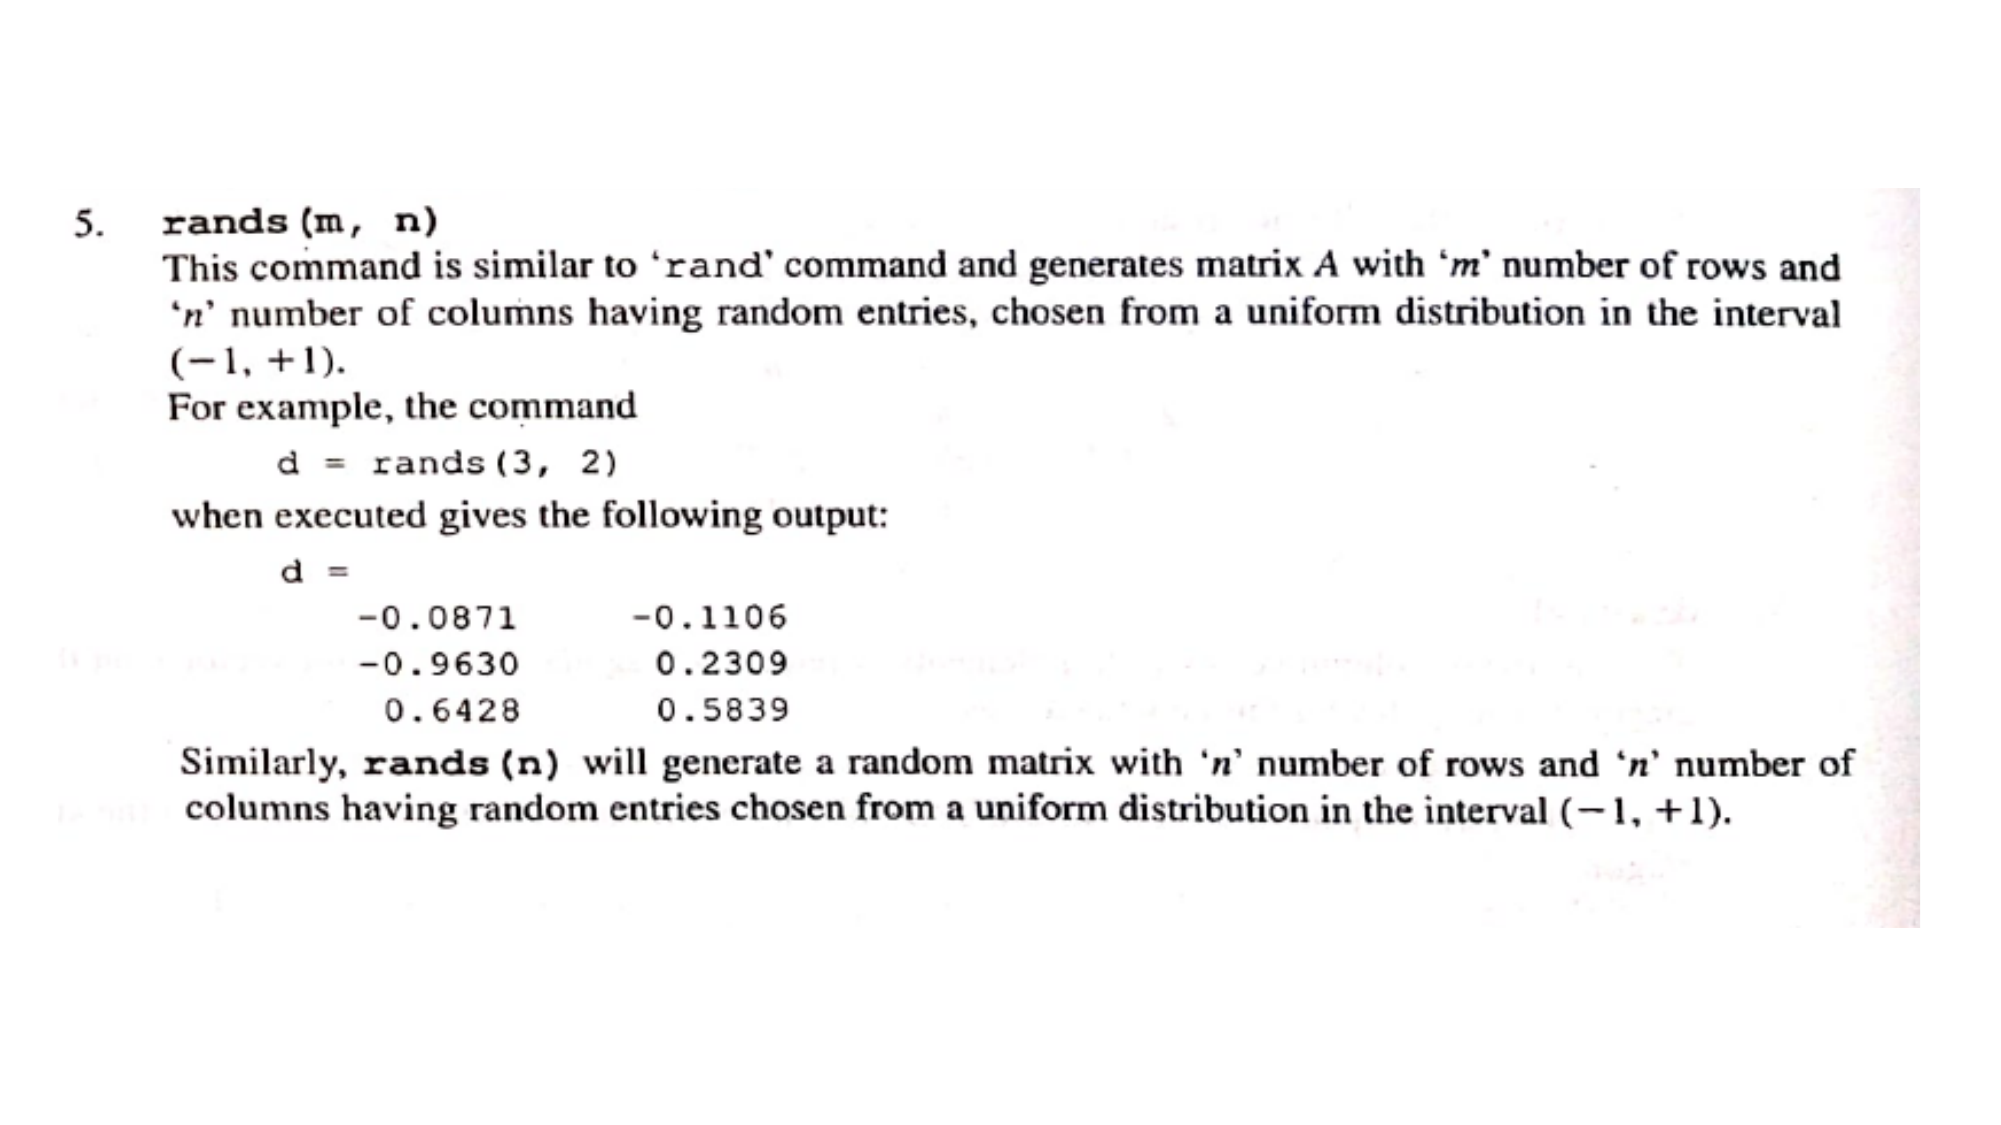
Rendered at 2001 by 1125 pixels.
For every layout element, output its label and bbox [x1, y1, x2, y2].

picture [58, 188, 1921, 928]
